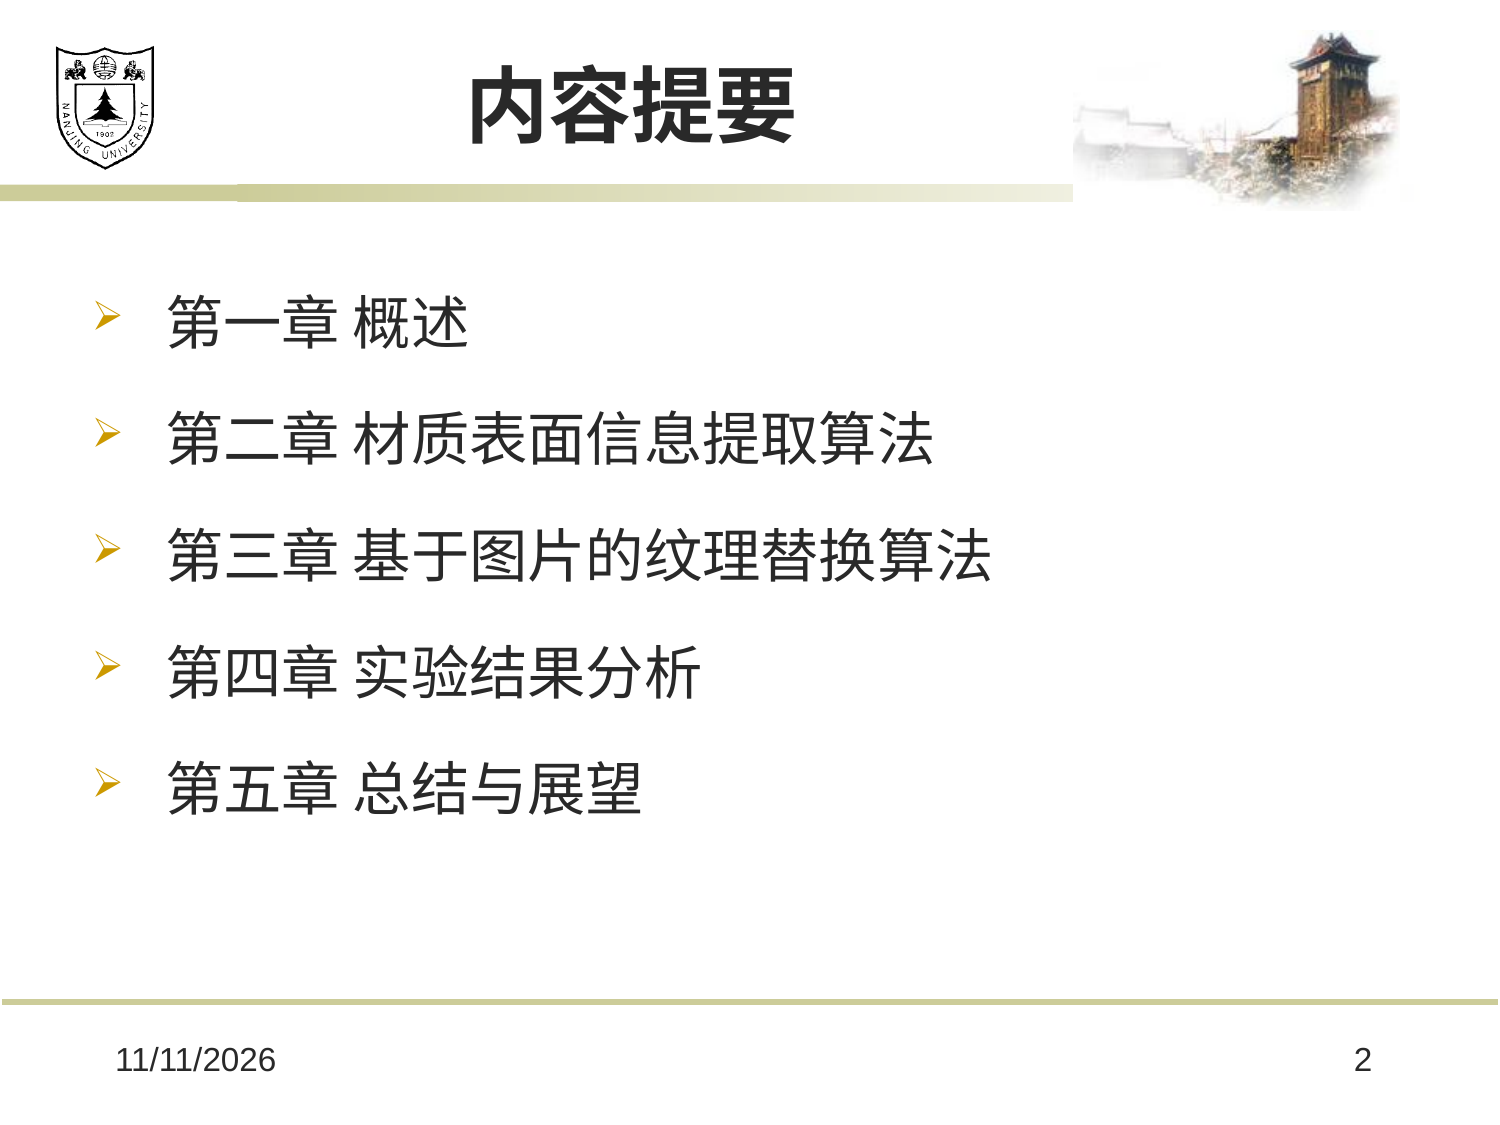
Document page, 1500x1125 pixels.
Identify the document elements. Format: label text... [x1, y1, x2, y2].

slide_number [100, 1030, 313, 1106]
list 第一章 概述 第二章 材质表面信息提取算法 第三章 基于图片的纹理替换算法 第四章 实验结果分析 第五章 总结与展望 [76, 243, 1413, 965]
picture [50, 42, 160, 173]
title 内容提要 [171, 66, 1093, 161]
picture [1073, 30, 1400, 211]
picture [2, 999, 1498, 1005]
slide_number 2 [1234, 1030, 1388, 1106]
